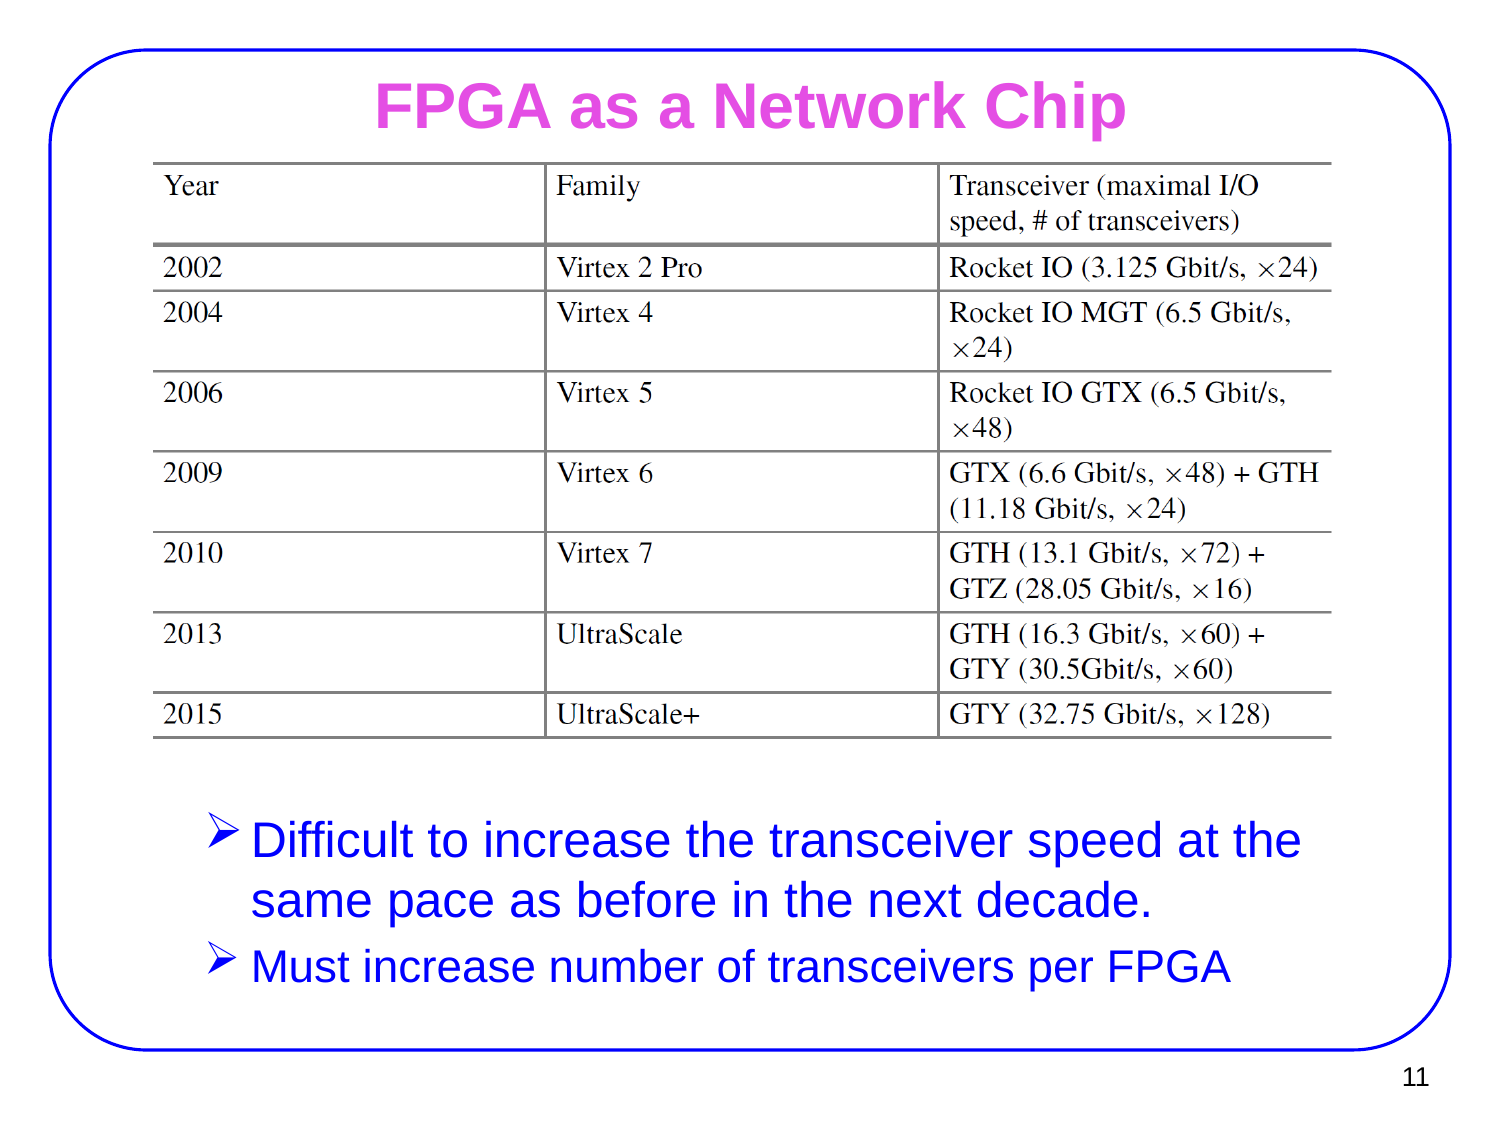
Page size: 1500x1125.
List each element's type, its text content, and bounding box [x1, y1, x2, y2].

slide_number 11 [1351, 1047, 1444, 1104]
title FPGA as a Network Chip [113, 66, 1389, 140]
picture [116, 160, 1345, 749]
list Difficult to increase the transceiver speed at the same pace as before in the next decade. Must increase number of transceivers per FPGA [112, 798, 1388, 963]
